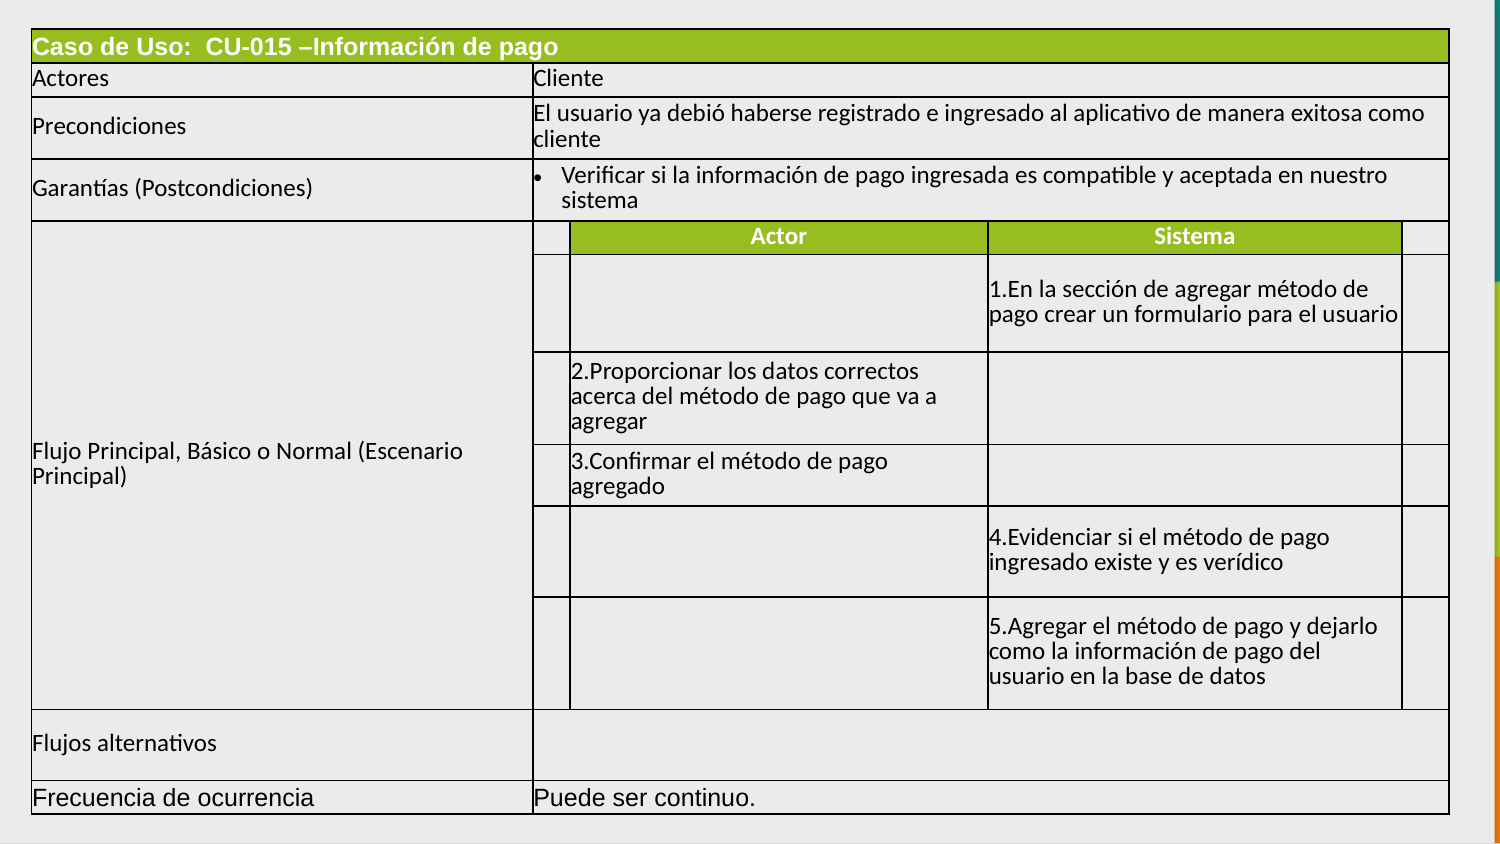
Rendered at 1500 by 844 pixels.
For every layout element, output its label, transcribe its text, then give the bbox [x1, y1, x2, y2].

table_cell 2.Proporcionar los datos correctos acerca del método de pago que va a agregar [571, 353, 987, 444]
picture [1495, 0, 1500, 844]
table_cell [571, 507, 987, 596]
table_cell El usuario ya debió haberse registrado e ingresado al aplicativo de manera exitosa como cliente [534, 98, 1448, 158]
table_cell Puede ser continuo. [534, 781, 1448, 813]
table_cell Actores [32, 64, 532, 96]
table_cell [534, 222, 569, 254]
table_cell 1.En la sección de agregar método de pago crear un formulario para el usuario [989, 255, 1401, 351]
table_cell Flujos alternativos [32, 710, 532, 780]
table_cell [1403, 222, 1448, 254]
table_cell Precondiciones [32, 98, 532, 158]
table_cell [989, 445, 1401, 505]
table_header Caso de Uso: CU-015 –Información de pago [32, 30, 1448, 62]
table_cell Verificar si la información de pago ingresada es compatible y aceptada en nuestro sistema [534, 160, 1448, 220]
table_cell Cliente [534, 64, 1448, 96]
text_box [0, 0, 1495, 844]
table_cell [1403, 353, 1448, 444]
table_cell Actor [571, 222, 987, 254]
table_cell 5.Agregar el método de pago y dejarlo como la información de pago del usuario en la base de datos [989, 598, 1401, 709]
table_cell [534, 710, 1448, 780]
table_cell [1403, 445, 1448, 505]
table_cell [1403, 507, 1448, 596]
table_cell [534, 353, 569, 444]
table_cell Garantías (Postcondiciones) [32, 160, 532, 220]
table_cell [571, 598, 987, 709]
table_cell 4.Evidenciar si el método de pago ingresado existe y es verídico [989, 507, 1401, 596]
table_cell [534, 255, 569, 351]
table_cell Flujo Principal, Básico o Normal (Escenario Principal) [32, 222, 532, 709]
table_cell [534, 598, 569, 709]
table_cell Sistema [989, 222, 1401, 254]
table_cell Frecuencia de ocurrencia [32, 781, 532, 813]
table_cell [1403, 255, 1448, 351]
table_cell [571, 255, 987, 351]
table_cell 3.Confirmar el método de pago agregado [571, 445, 987, 505]
table_cell [989, 353, 1401, 444]
table_cell [534, 507, 569, 596]
table_cell [1403, 598, 1448, 709]
table_cell [534, 445, 569, 505]
